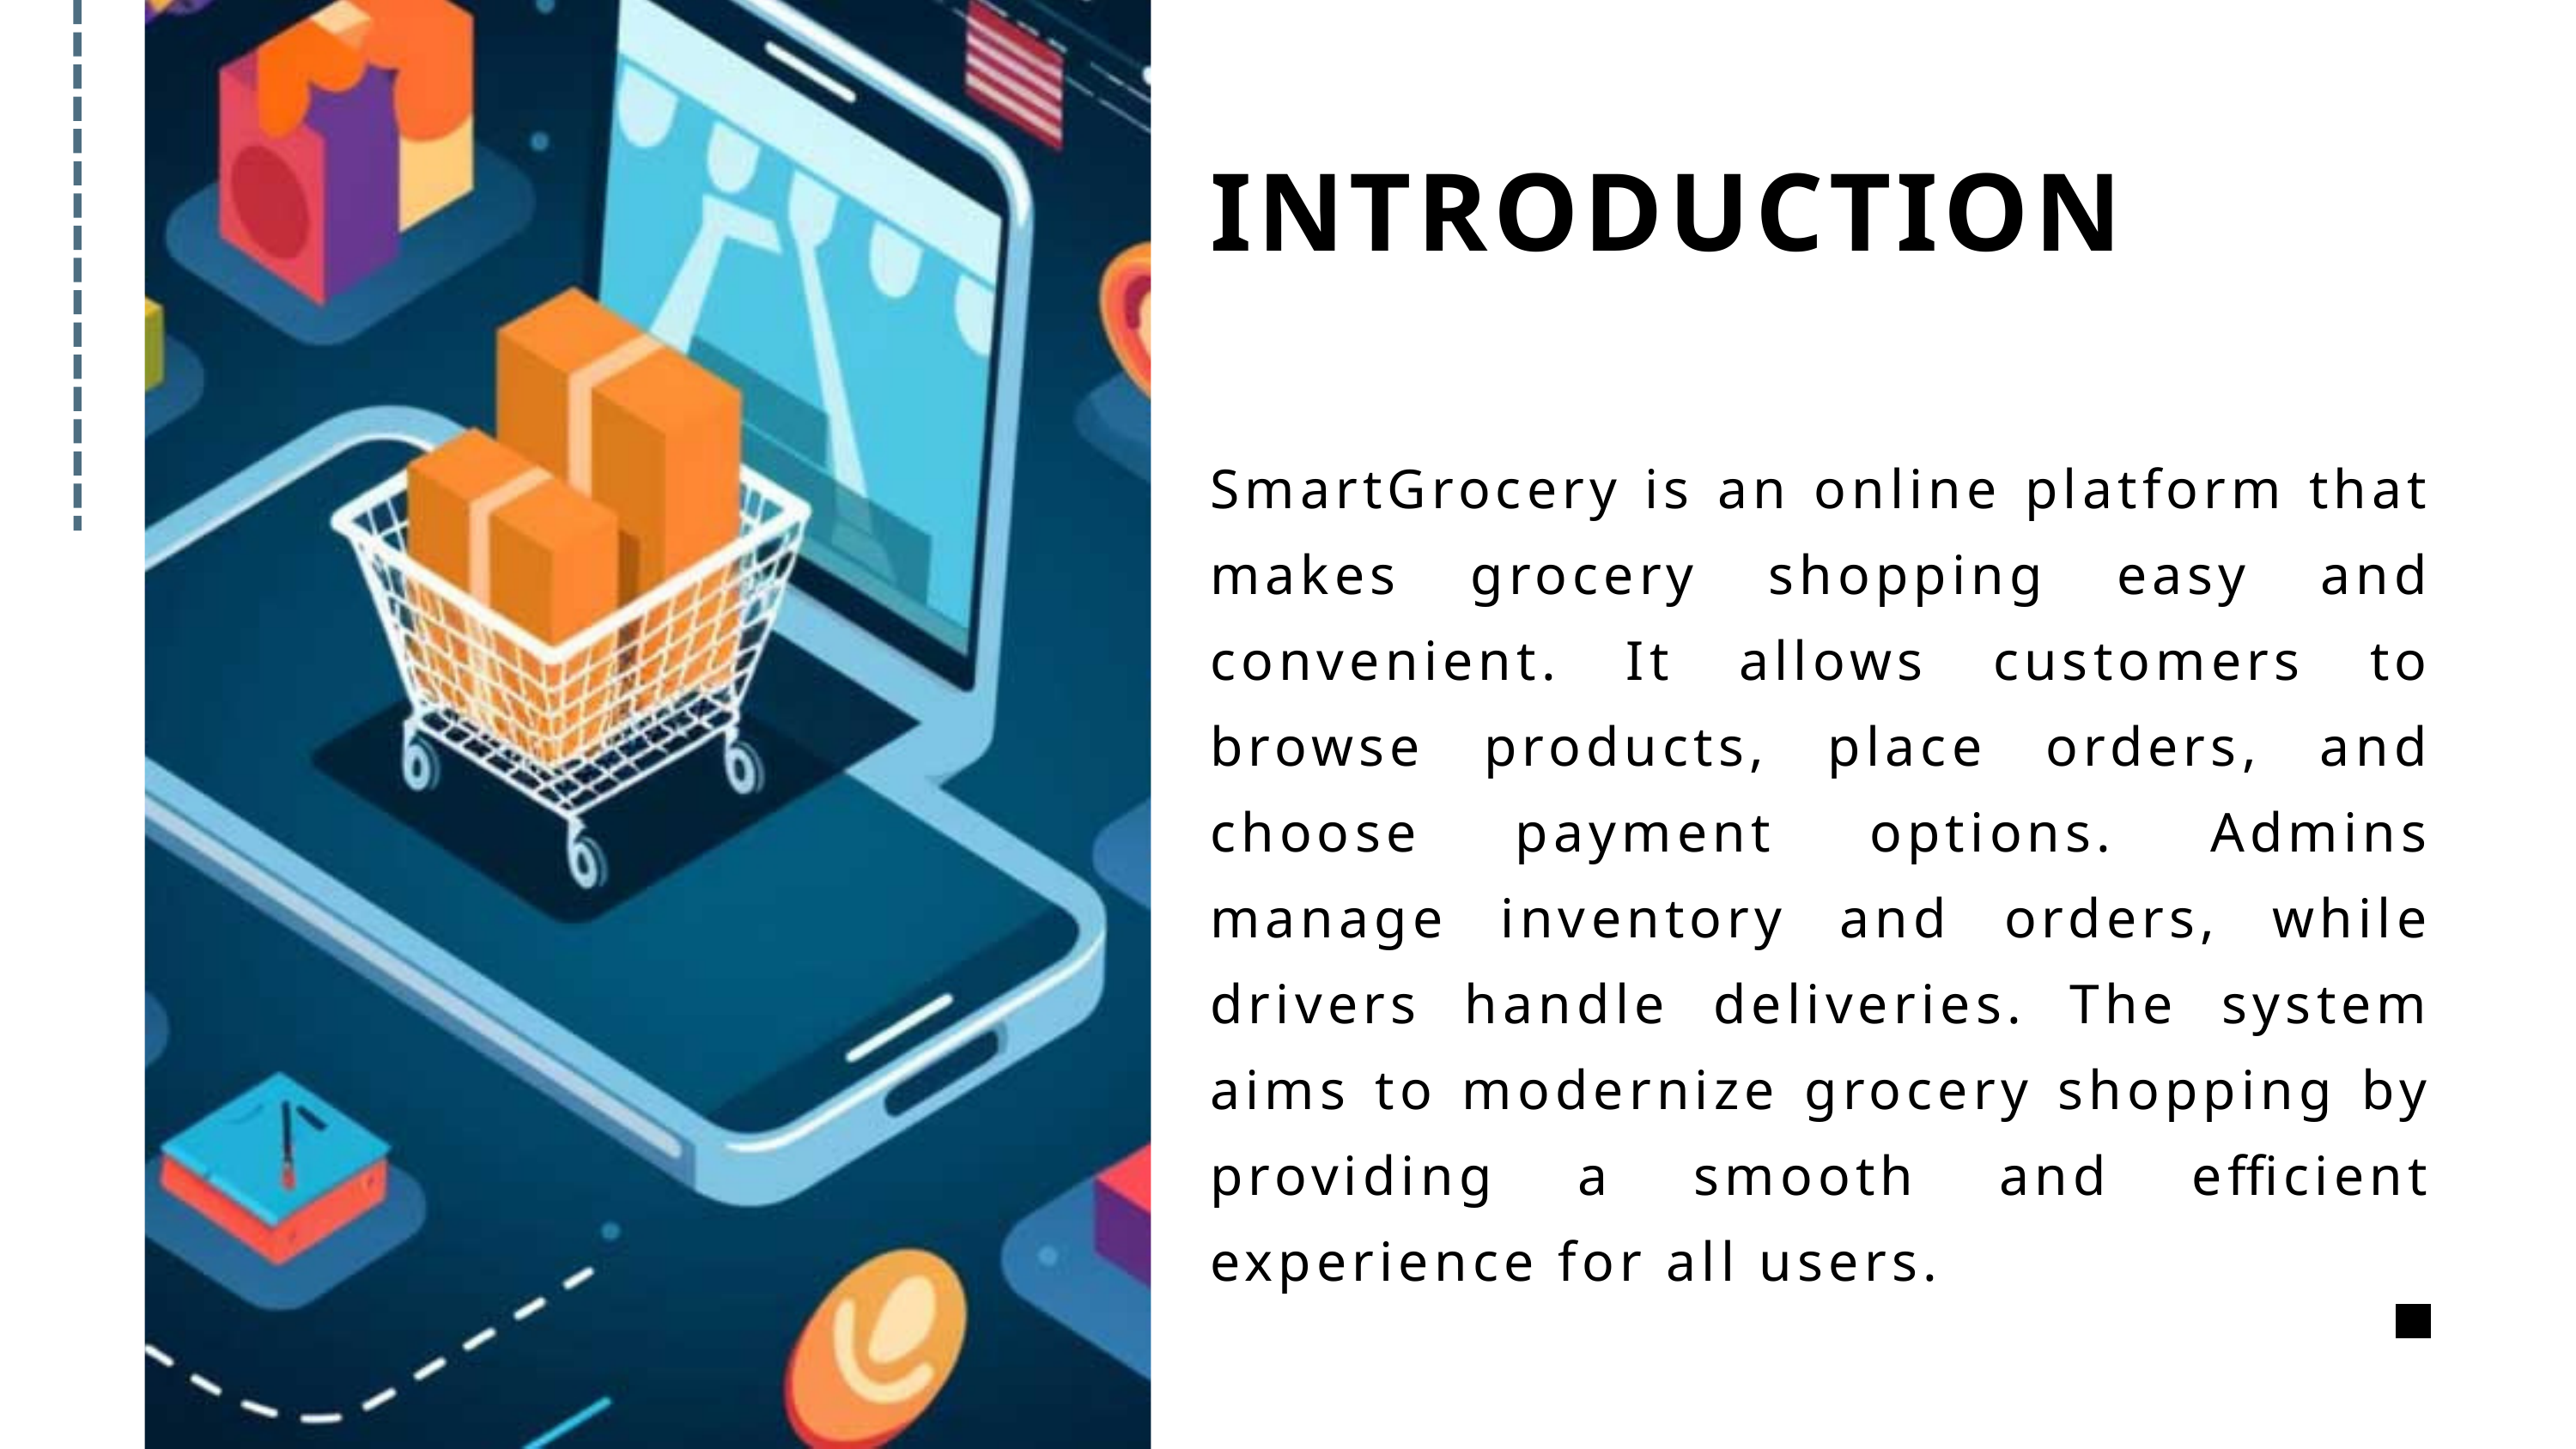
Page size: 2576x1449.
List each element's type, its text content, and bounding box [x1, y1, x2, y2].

text_box INTRODUCTION [1210, 122, 2435, 273]
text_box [144, 0, 1151, 1449]
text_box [2396, 1303, 2432, 1339]
text_box SmartGrocery is an online platform that makes grocery shopping easy and convenient. It allows customers to browse products, place orders, and choose payment options. Admins manage inventory and orders, while drivers handle deliveries. The system aims to modernize grocery shopping by providing a smooth and efficient experience for all users. [1210, 433, 2435, 1292]
